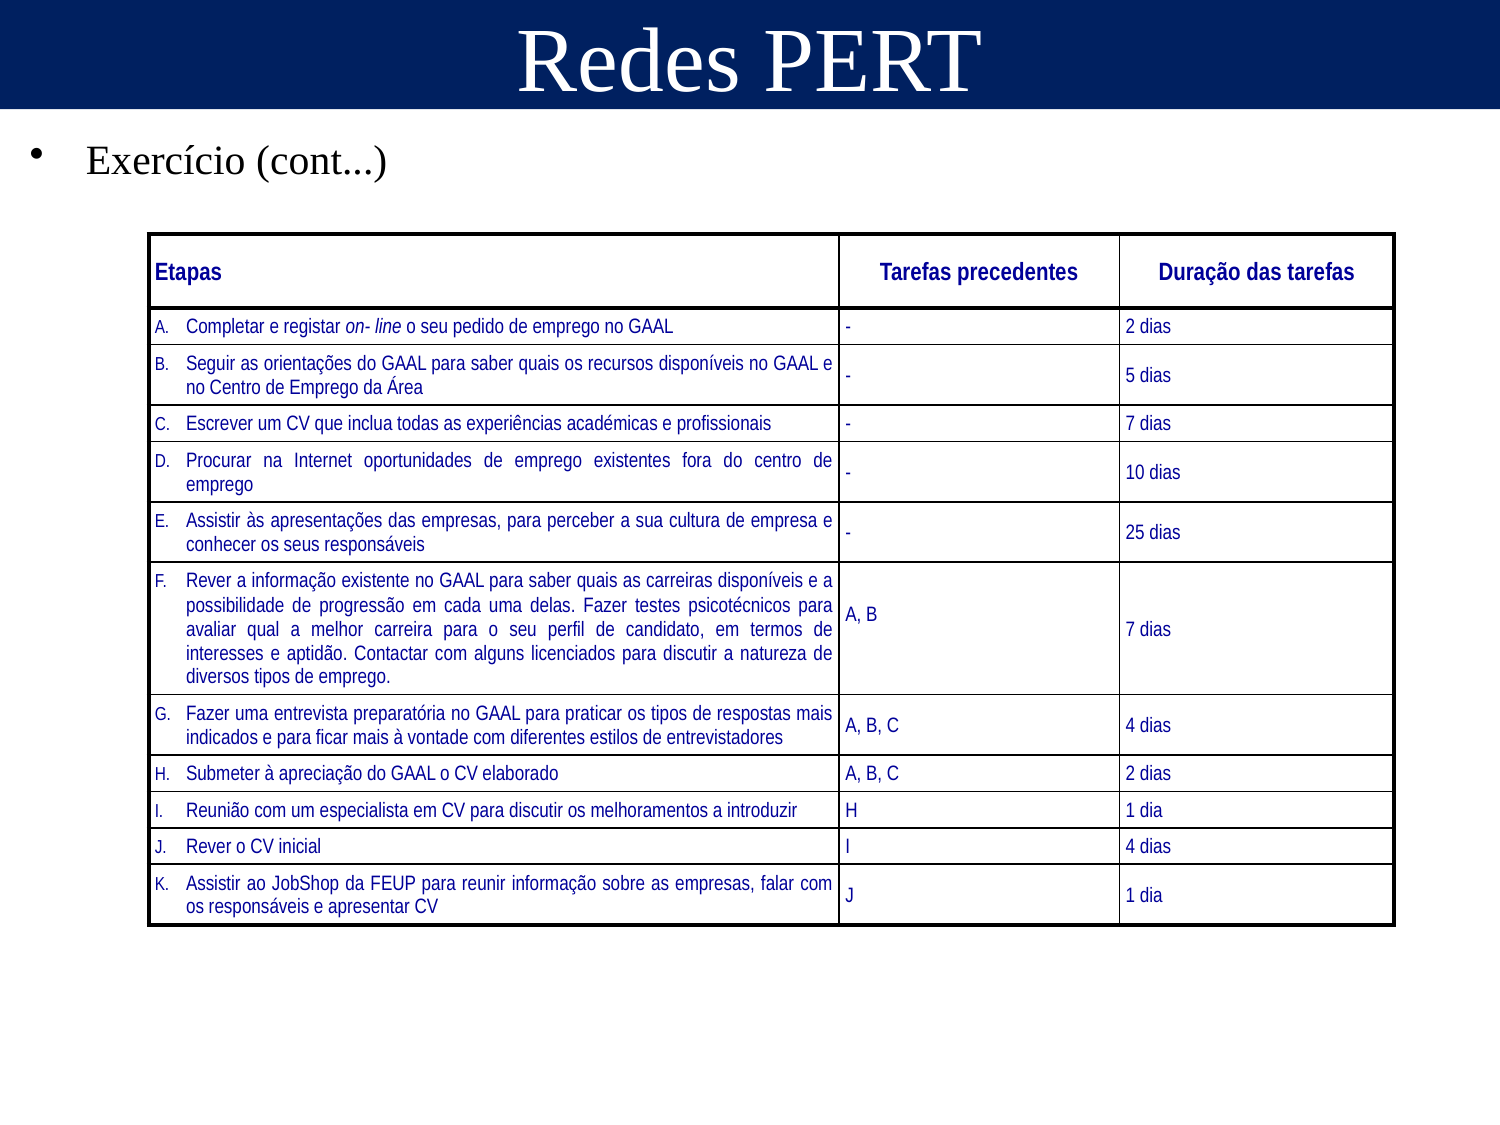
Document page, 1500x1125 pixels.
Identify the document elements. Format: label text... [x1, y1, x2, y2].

table_cell - [840, 442, 1119, 501]
table_cell Submeter à apreciação do GAAL o CV elaborado [151, 756, 838, 791]
table_cell 2 dias [1120, 310, 1392, 344]
table_cell 2 dias [1120, 756, 1392, 791]
table_header Tarefas precedentes [840, 236, 1119, 306]
table_cell 4 dias [1120, 695, 1392, 754]
table_cell 4 dias [1120, 829, 1392, 863]
table_cell Assistir às apresentações das empresas, para perceber a sua cultura de empresa e conhecer os seus responsáveis [151, 503, 838, 561]
list Exercício (cont...) [14, 125, 1332, 226]
table_cell - [840, 503, 1119, 561]
table_cell Procurar na Internet oportunidades de emprego existentes fora do centro de emprego [151, 442, 838, 501]
table_cell 5 dias [1120, 345, 1392, 404]
table_cell Escrever um CV que inclua todas as experiências académicas e profissionais [151, 406, 838, 441]
table_cell Rever a informação existente no GAAL para saber quais as carreiras disponíveis e a possibilidade de progressão em cada uma delas. Fazer testes psicotécnicos para avaliar qual a melhor carreira para o seu perfil de candidato, em termos de interesses e aptidão. Contactar com alguns licenciados para discutir a natureza de diversos tipos de emprego. [151, 563, 838, 694]
table_cell 7 dias [1120, 563, 1392, 694]
table_cell Rever o CV inicial [151, 829, 838, 863]
table_cell A, B [840, 563, 1119, 694]
table_cell 1 dia [1120, 792, 1392, 827]
table_header Etapas [151, 236, 838, 306]
table_cell J [840, 865, 1119, 923]
title Redes PERT [0, 0, 1500, 110]
table_cell Completar e registar on- line o seu pedido de emprego no GAAL [151, 310, 838, 344]
table_cell 25 dias [1120, 503, 1392, 561]
table_cell - [840, 406, 1119, 441]
table_cell H [840, 792, 1119, 827]
table_cell A, B, C [840, 756, 1119, 791]
table_cell Seguir as orientações do GAAL para saber quais os recursos disponíveis no GAAL e no Centro de Emprego da Área [151, 345, 838, 404]
table_cell 10 dias [1120, 442, 1392, 501]
table_cell - [840, 345, 1119, 404]
table_cell Fazer uma entrevista preparatória no GAAL para praticar os tipos de respostas mais indicados e para ficar mais à vontade com diferentes estilos de entrevistadores [151, 695, 838, 754]
table_cell Reunião com um especialista em CV para discutir os melhoramentos a introduzir [151, 792, 838, 827]
table_header Duração das tarefas [1120, 236, 1392, 306]
table_cell I [840, 829, 1119, 863]
table_cell Assistir ao JobShop da FEUP para reunir informação sobre as empresas, falar com os responsáveis e apresentar CV [151, 865, 838, 923]
table_cell 1 dia [1120, 865, 1392, 923]
table_cell A, B, C [840, 695, 1119, 754]
table_cell - [840, 310, 1119, 344]
table_cell 7 dias [1120, 406, 1392, 441]
